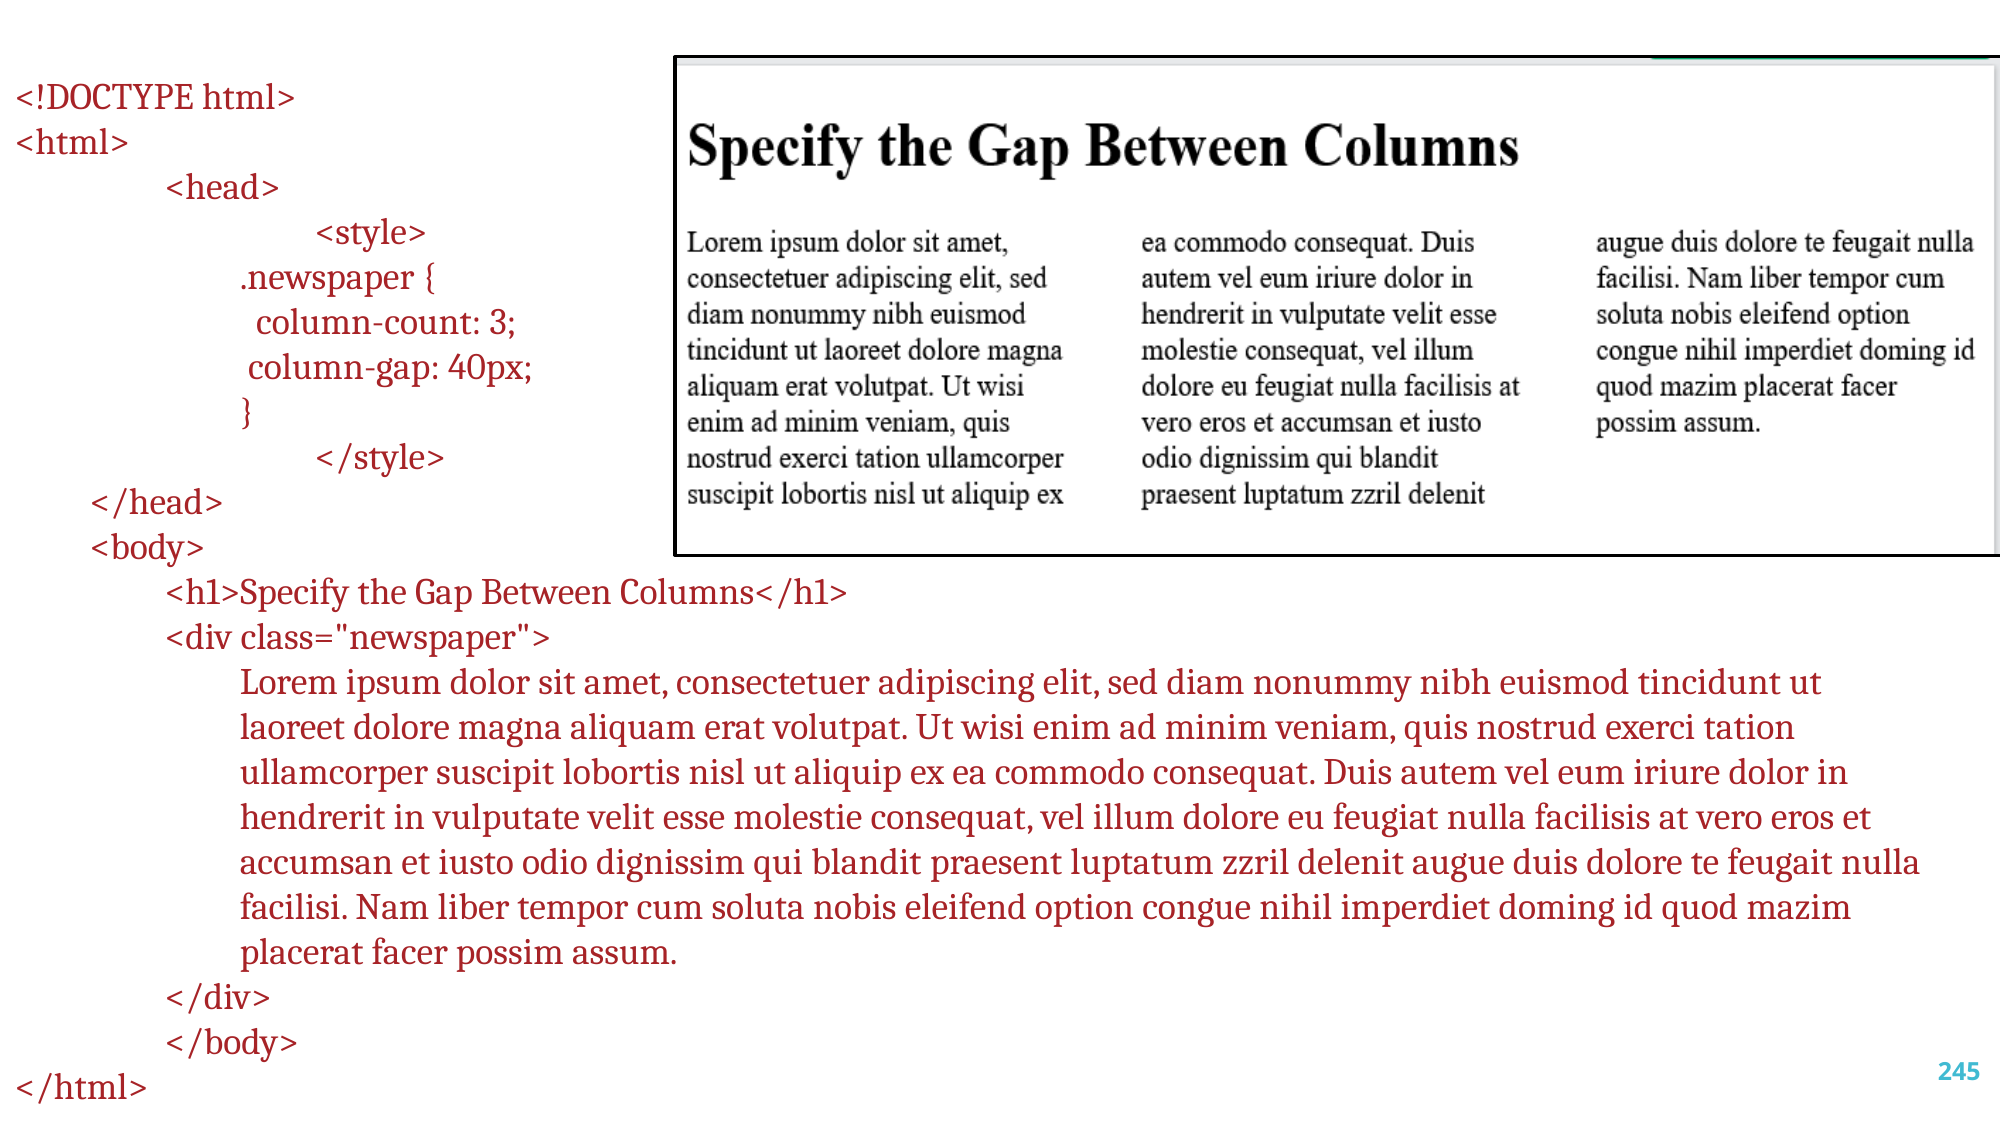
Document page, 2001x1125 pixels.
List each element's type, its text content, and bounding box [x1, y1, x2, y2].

slide_number 245 [1949, 1042, 1996, 1103]
text_box <!DOCTYPE html> <html> <head> <style> .newspaper { column-count: 3; column-gap: 40px; } </style> </head> <body> <h1>Specify the Gap Between Columns</h1> <div class="newspaper"> Lorem ipsum dolor sit amet, consectetuer adipiscing elit, sed diam nonummy nibh euismod tincidunt ut laoreet dolore magna aliquam erat volutpat. Ut wisi enim ad minim veniam, quis nostrud exerci tation ullamcorper suscipit lobortis nisl ut aliquip ex ea commodo consequat. Duis autem vel eum iriure dolor in hendrerit in vulputate velit esse molestie consequat, vel illum dolore eu feugiat nulla facilisis at vero eros et accumsan et iusto odio dignissim qui blandit praesent luptatum zzril delenit augue duis dolore te feugait nulla facilisi. Nam liber tempor cum soluta nobis eleifend option congue nihil imperdiet doming id quod mazim placerat facer possim assum. </div> </body> </html> [0, 64, 1949, 1115]
picture [676, 58, 2000, 554]
